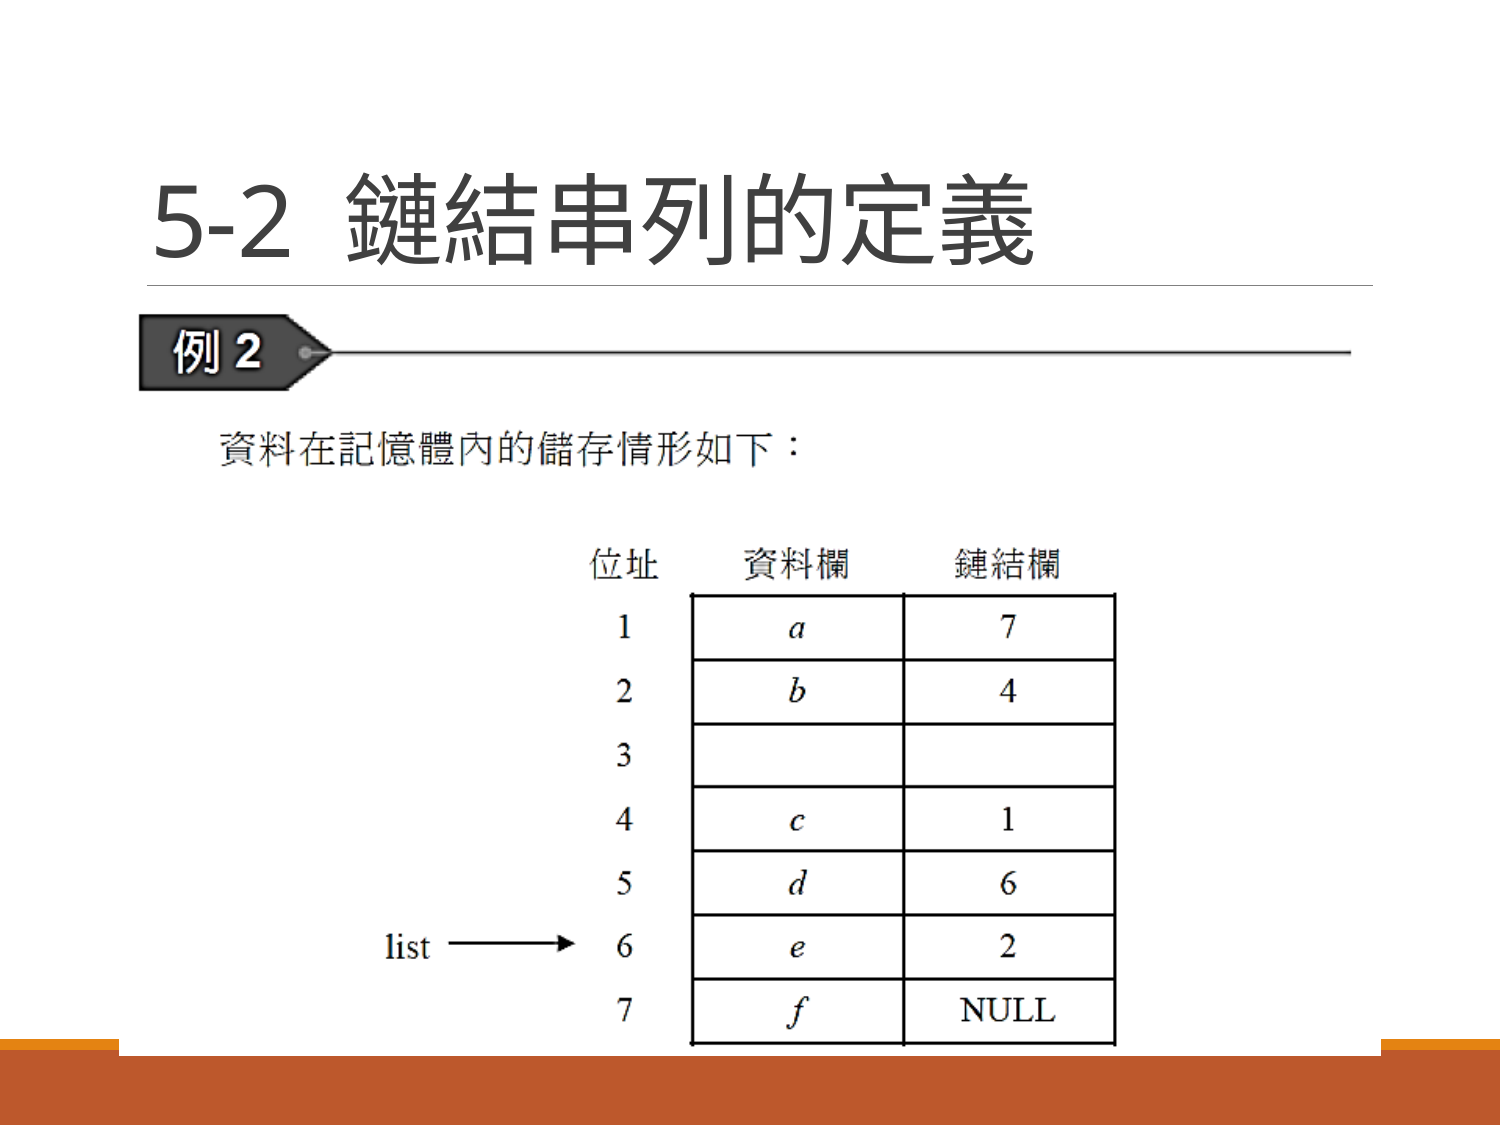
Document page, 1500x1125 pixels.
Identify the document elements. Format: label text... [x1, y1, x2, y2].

title 5-2 鏈結串列的定義 [135, 47, 1373, 285]
picture [118, 302, 1381, 1057]
